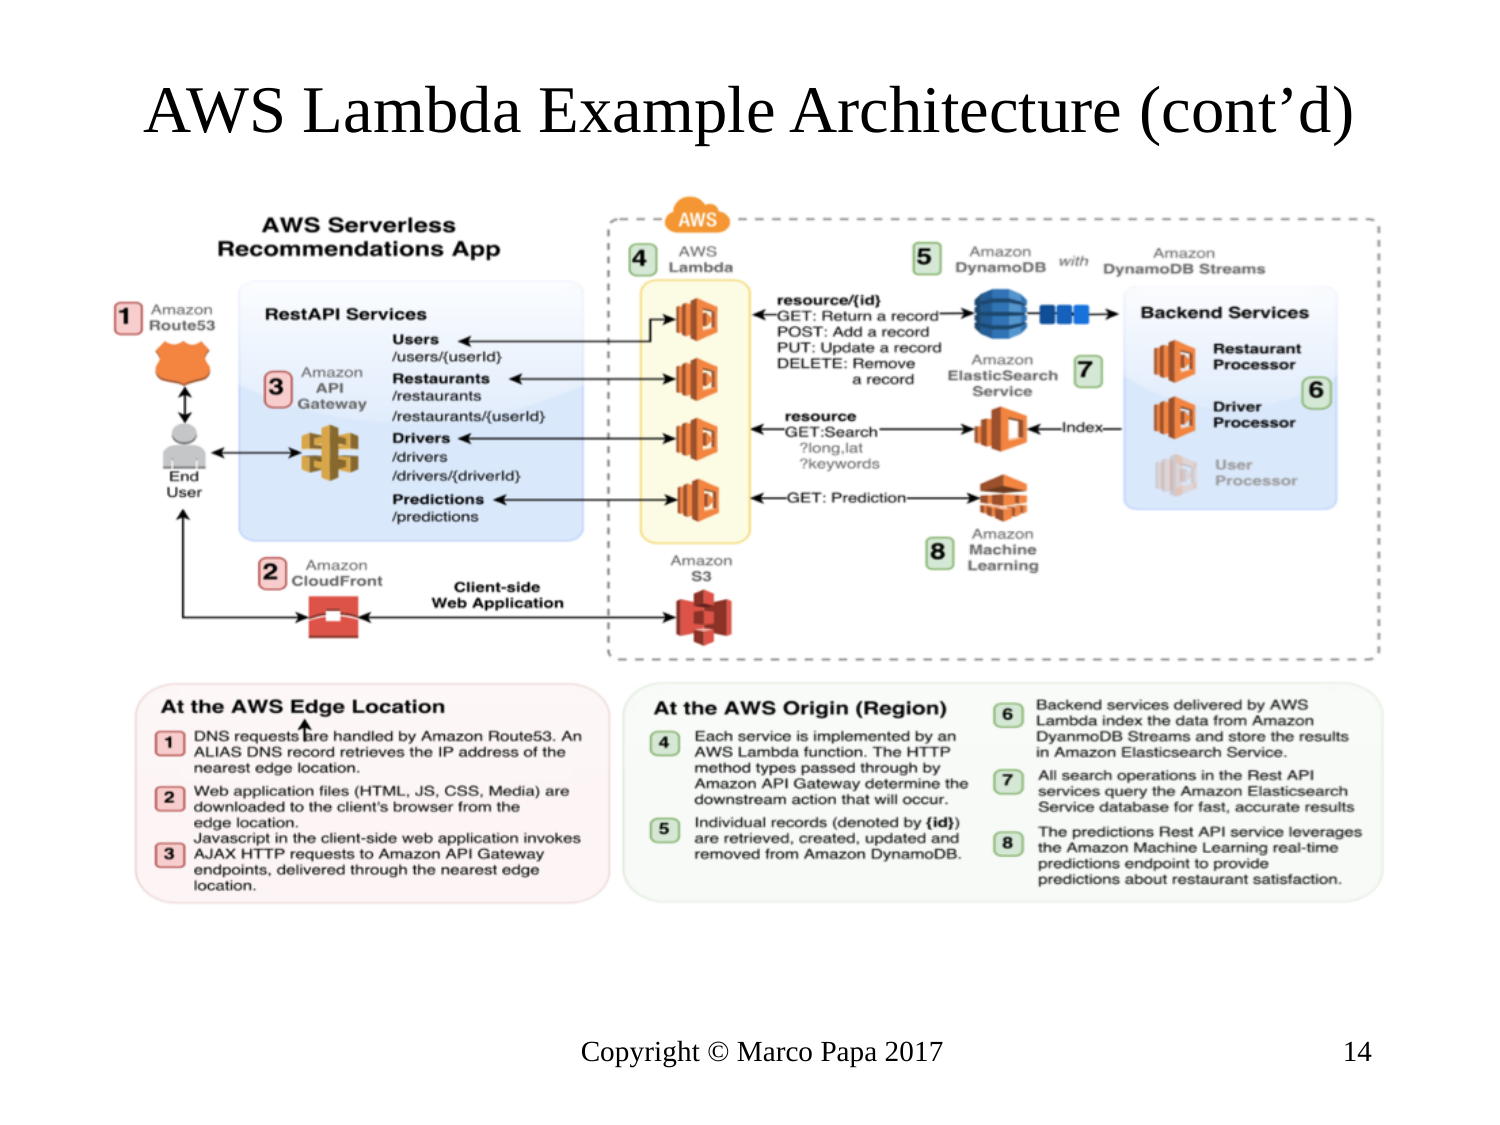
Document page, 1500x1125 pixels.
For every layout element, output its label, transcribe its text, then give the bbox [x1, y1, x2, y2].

title AWS Lambda Example Architecture (cont’d) [112, 50, 1388, 160]
slide_number 14 [1262, 1024, 1388, 1101]
footer Copyright © Marco Papa 2017 [474, 1024, 1051, 1101]
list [74, 162, 1426, 963]
